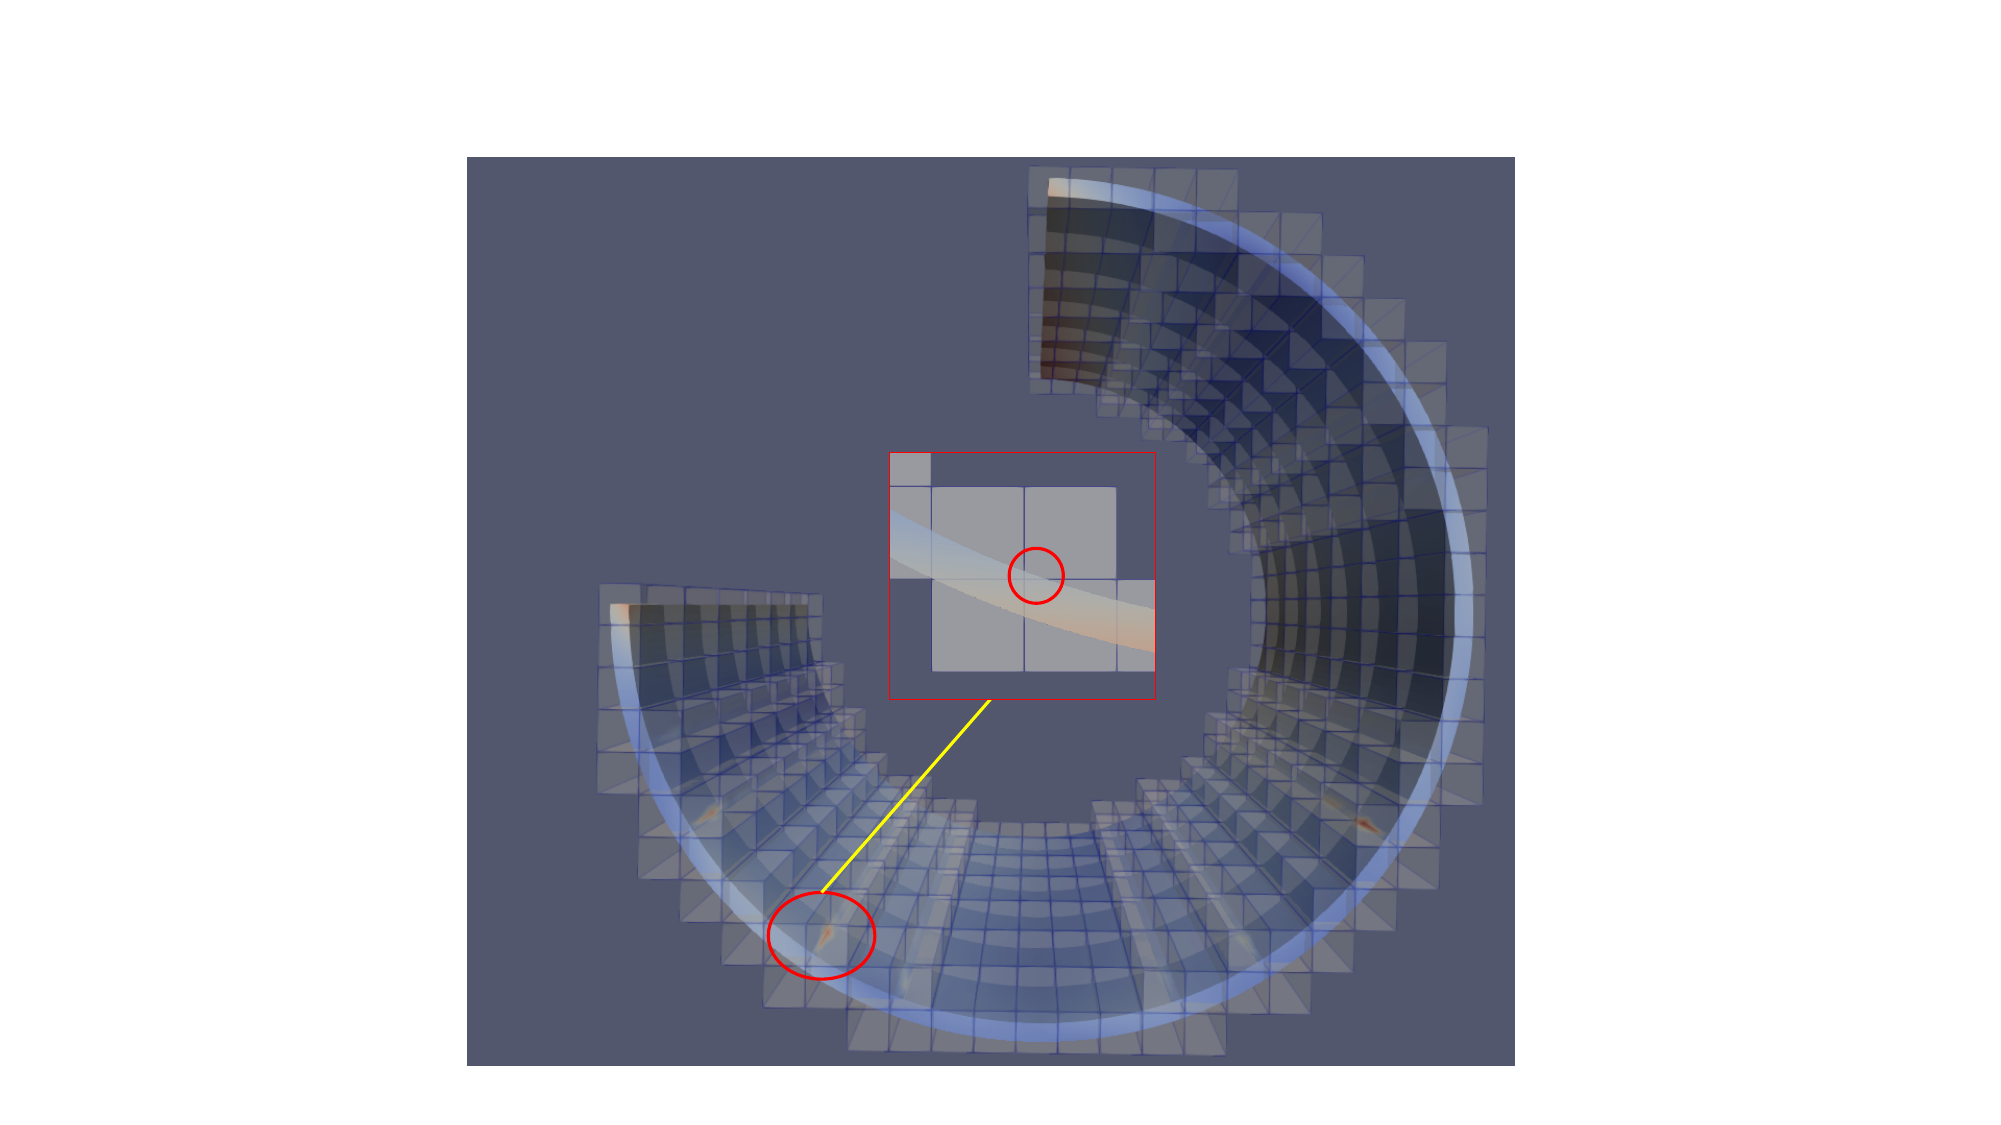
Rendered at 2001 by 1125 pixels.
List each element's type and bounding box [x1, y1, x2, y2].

text_box [821, 698, 992, 893]
picture [466, 157, 1515, 1066]
